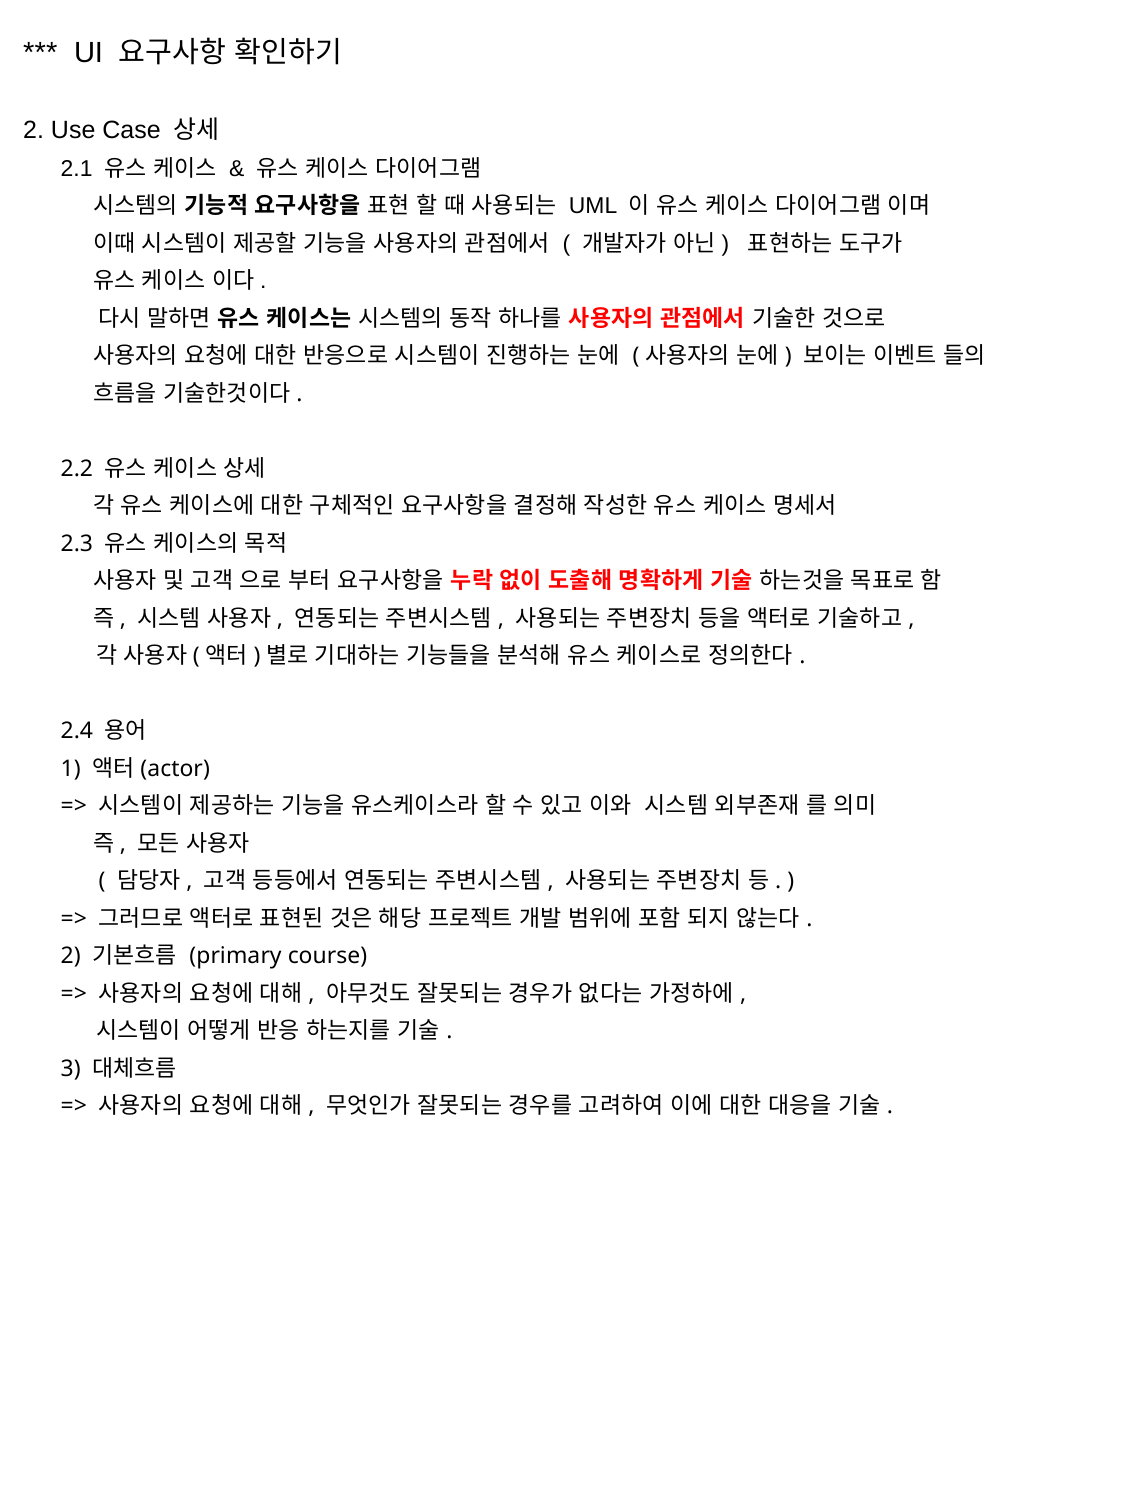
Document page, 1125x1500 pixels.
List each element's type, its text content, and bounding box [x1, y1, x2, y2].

text_box *** UI 요구사항 확인하기 2. Use Case 상세 2.1 유스 케이스 & 유스 케이스 다이어그램 시스템의 기능적 요구사항을 표현 할 때 사용되는 UML 이 유스 케이스 다이어그램 이며 이때 시스템이 제공할 기능을 사용자의 관점에서 ( 개발자가 아닌) 표현하는 도구가 유스 케이스 이다. 다시 말하면 유스 케이스는 시스템의 동작 하나를 사용자의 관점에서 기술한 것으로 사용자의 요청에 대한 반응으로 시스템이 진행하는 눈에 (사용자의 눈에) 보이는 이벤트 들의 흐름을 기술한것이다. 2.2 유스 케이스 상세 각 유스 케이스에 대한 구체적인 요구사항을 결정해 작성한 유스 케이스 명세서 2.3 유스 케이스의 목적 사용자 및 고객 으로 부터 요구사항을 누락 없이 도출해 명확하게 기술 하는것을 목표로 함 즉, 시스템 사용자, 연동되는 주변시스템, 사용되는 주변장치 등을 액터로 기술하고, 각 사용자(액터)별로 기대하는 기능들을 분석해 유스 케이스로 정의한다. 2.4 용어 1) 액터(actor) => 시스템이 제공하는 기능을 유스케이스라 할 수 있고 이와 시스템 외부존재 를 의미 즉, 모든 사용자 ( 담당자, 고객 등등에서 연동되는 주변시스템, 사용되는 주변장치 등. ) => 그러므로 액터로 표현된 것은 해당 프로젝트 개발 범위에 포함 되지 않는다. 2) 기본흐름 (primary course) => 사용자의 요청에 대해, 아무것도 잘못되는 경우가 없다는 가정하에, 시스템이 어떻게 반응 하는지를 기술. 3) 대체흐름 => 사용자의 요청에 대해, 무엇인가 잘못되는 경우를 고려하여 이에 대한 대응을 기술. [8, 23, 1102, 1201]
